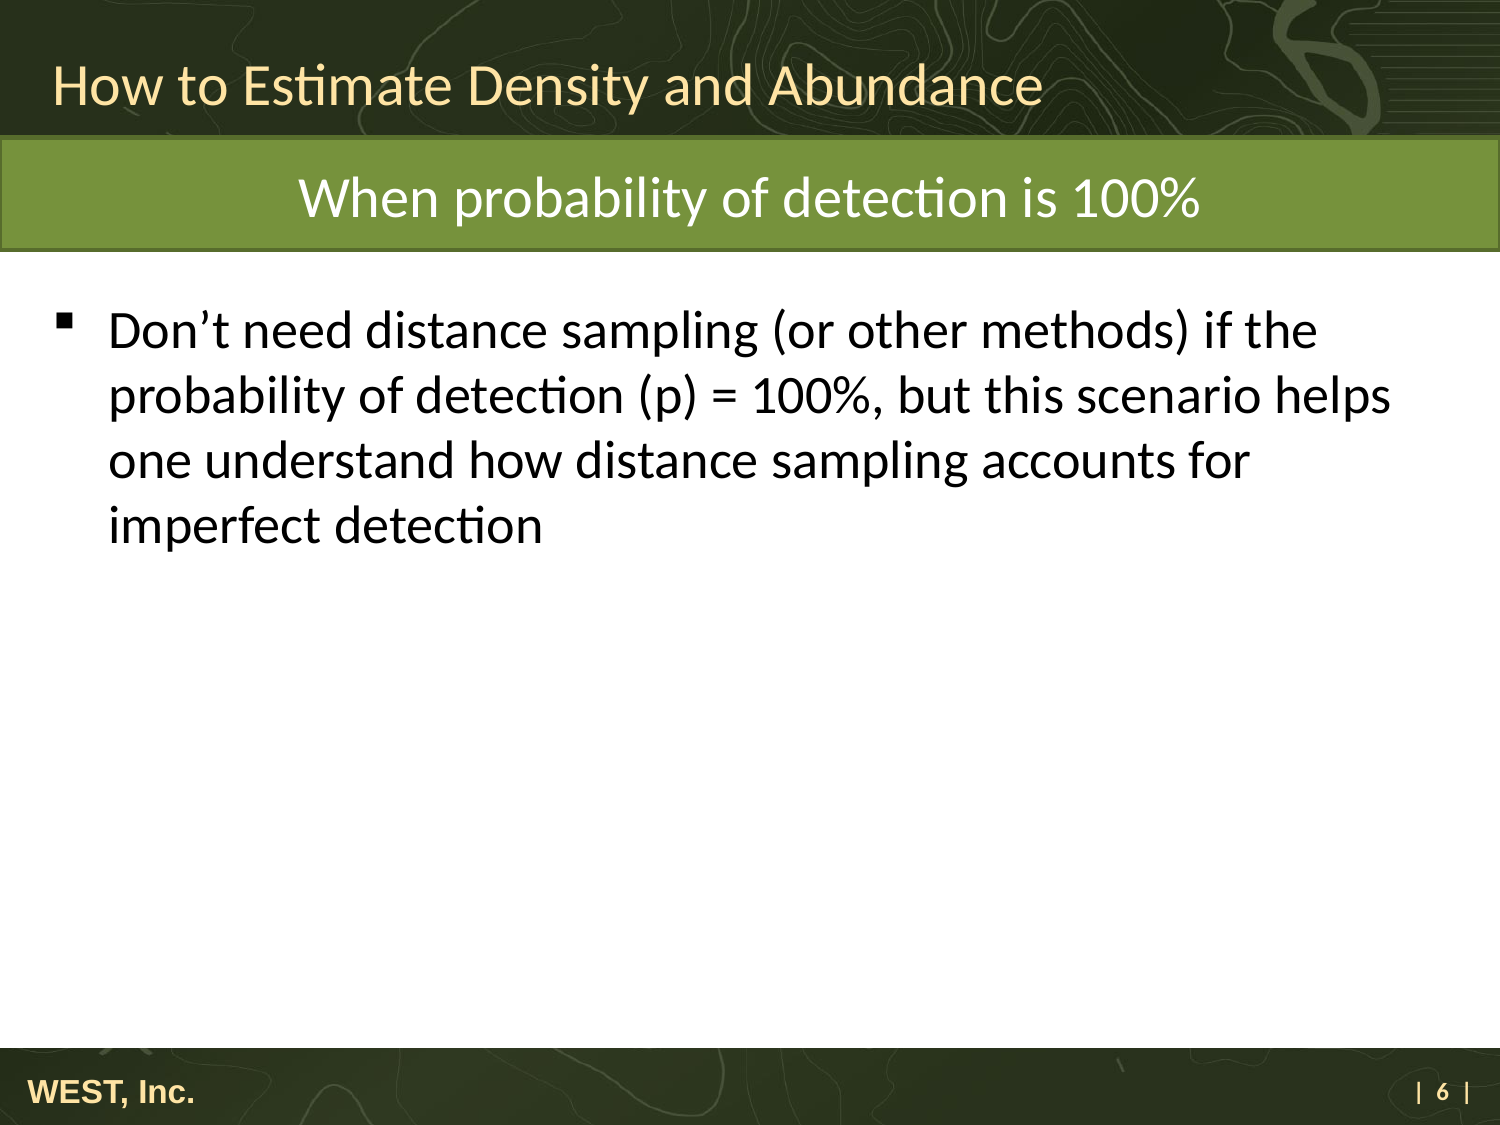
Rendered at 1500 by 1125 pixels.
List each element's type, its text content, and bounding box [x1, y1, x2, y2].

list Don’t need distance sampling (or other methods) if the probability of detection (p) = 100%, but this scenario helps one understand how distance sampling accounts for imperfect detection [37, 287, 1438, 913]
picture [0, 0, 1500, 135]
title How to Estimate Density and Abundance [37, 37, 1388, 125]
picture [0, 1048, 1500, 1125]
text_box When probability of detection is 100% [0, 135, 1500, 252]
